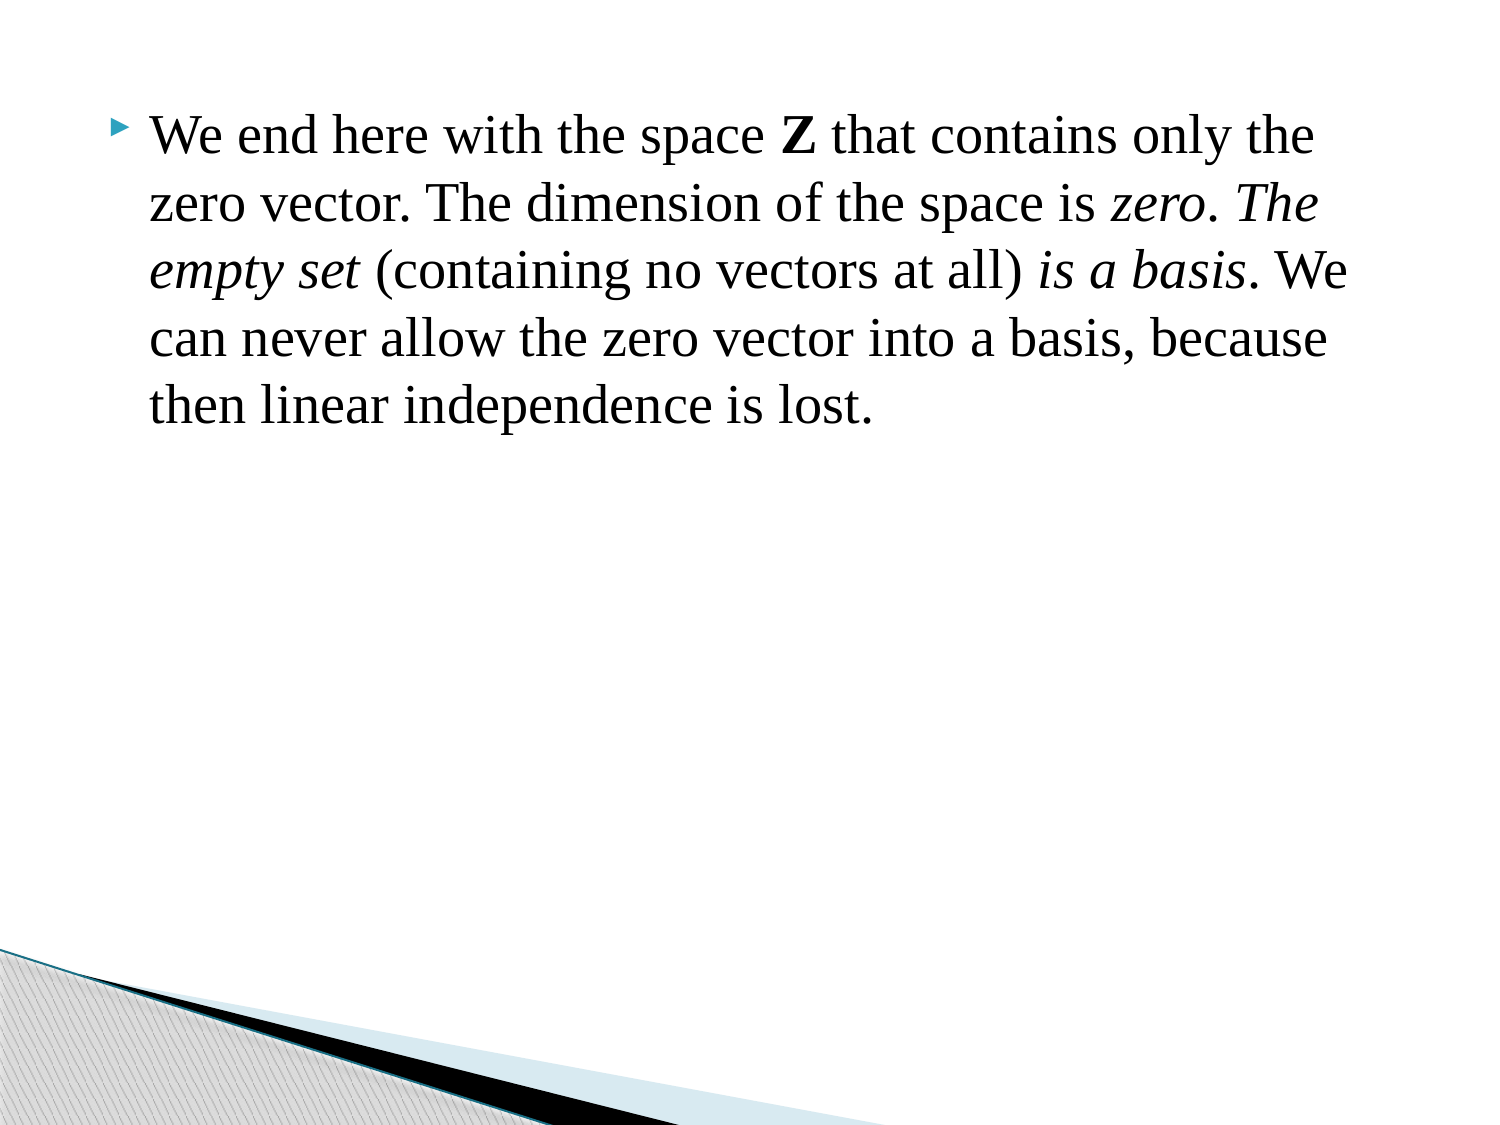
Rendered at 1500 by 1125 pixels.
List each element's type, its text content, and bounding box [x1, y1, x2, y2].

list We end here with the space Z that contains only the zero vector. The dimension of the space is zero. The empty set (containing no vectors at all) is a basis. We can never allow the zero vector into a basis, because then linear independence is lost. [75, 90, 1425, 986]
